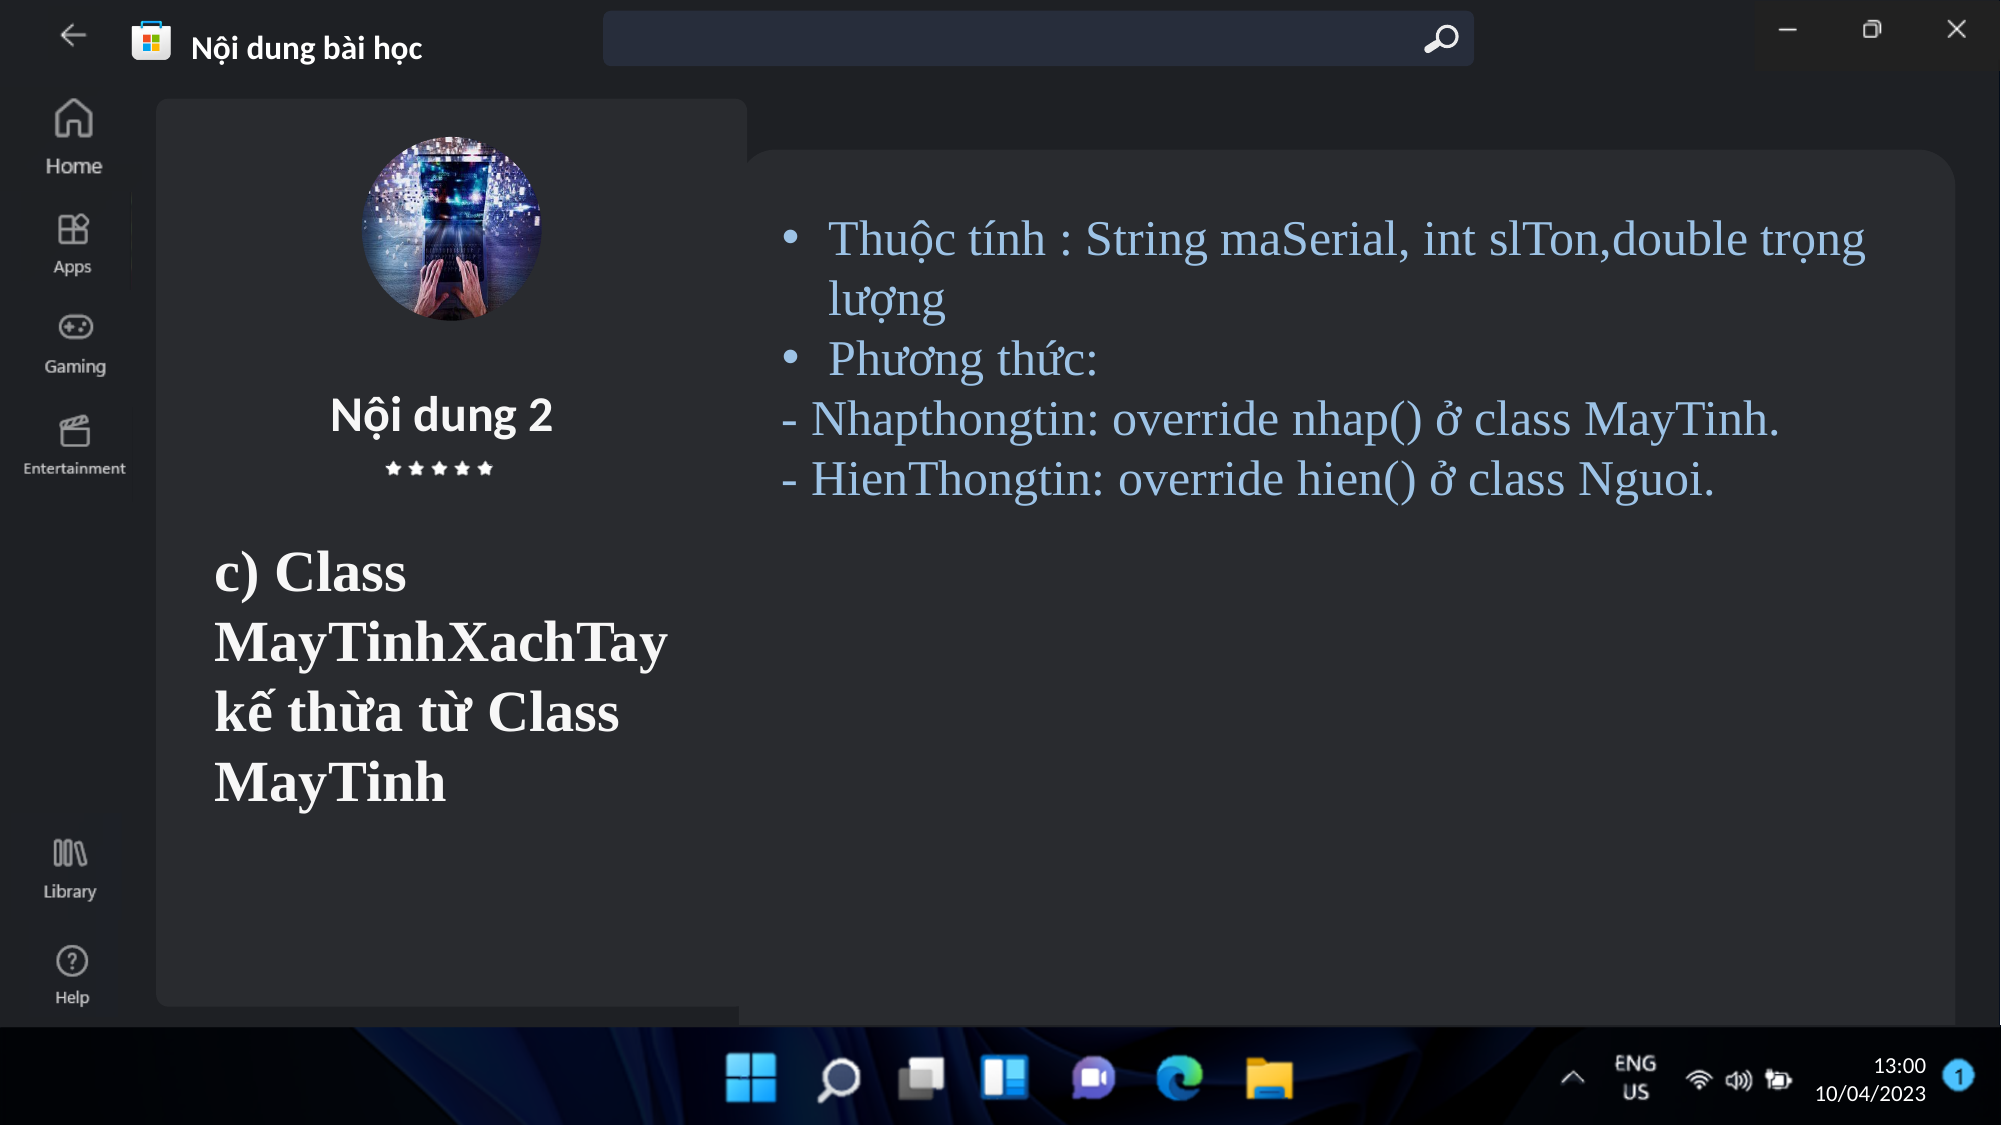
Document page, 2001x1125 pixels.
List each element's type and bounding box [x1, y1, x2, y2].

picture [0, 0, 2001, 1125]
text_box [156, 98, 748, 1007]
text_box [603, 10, 1475, 67]
